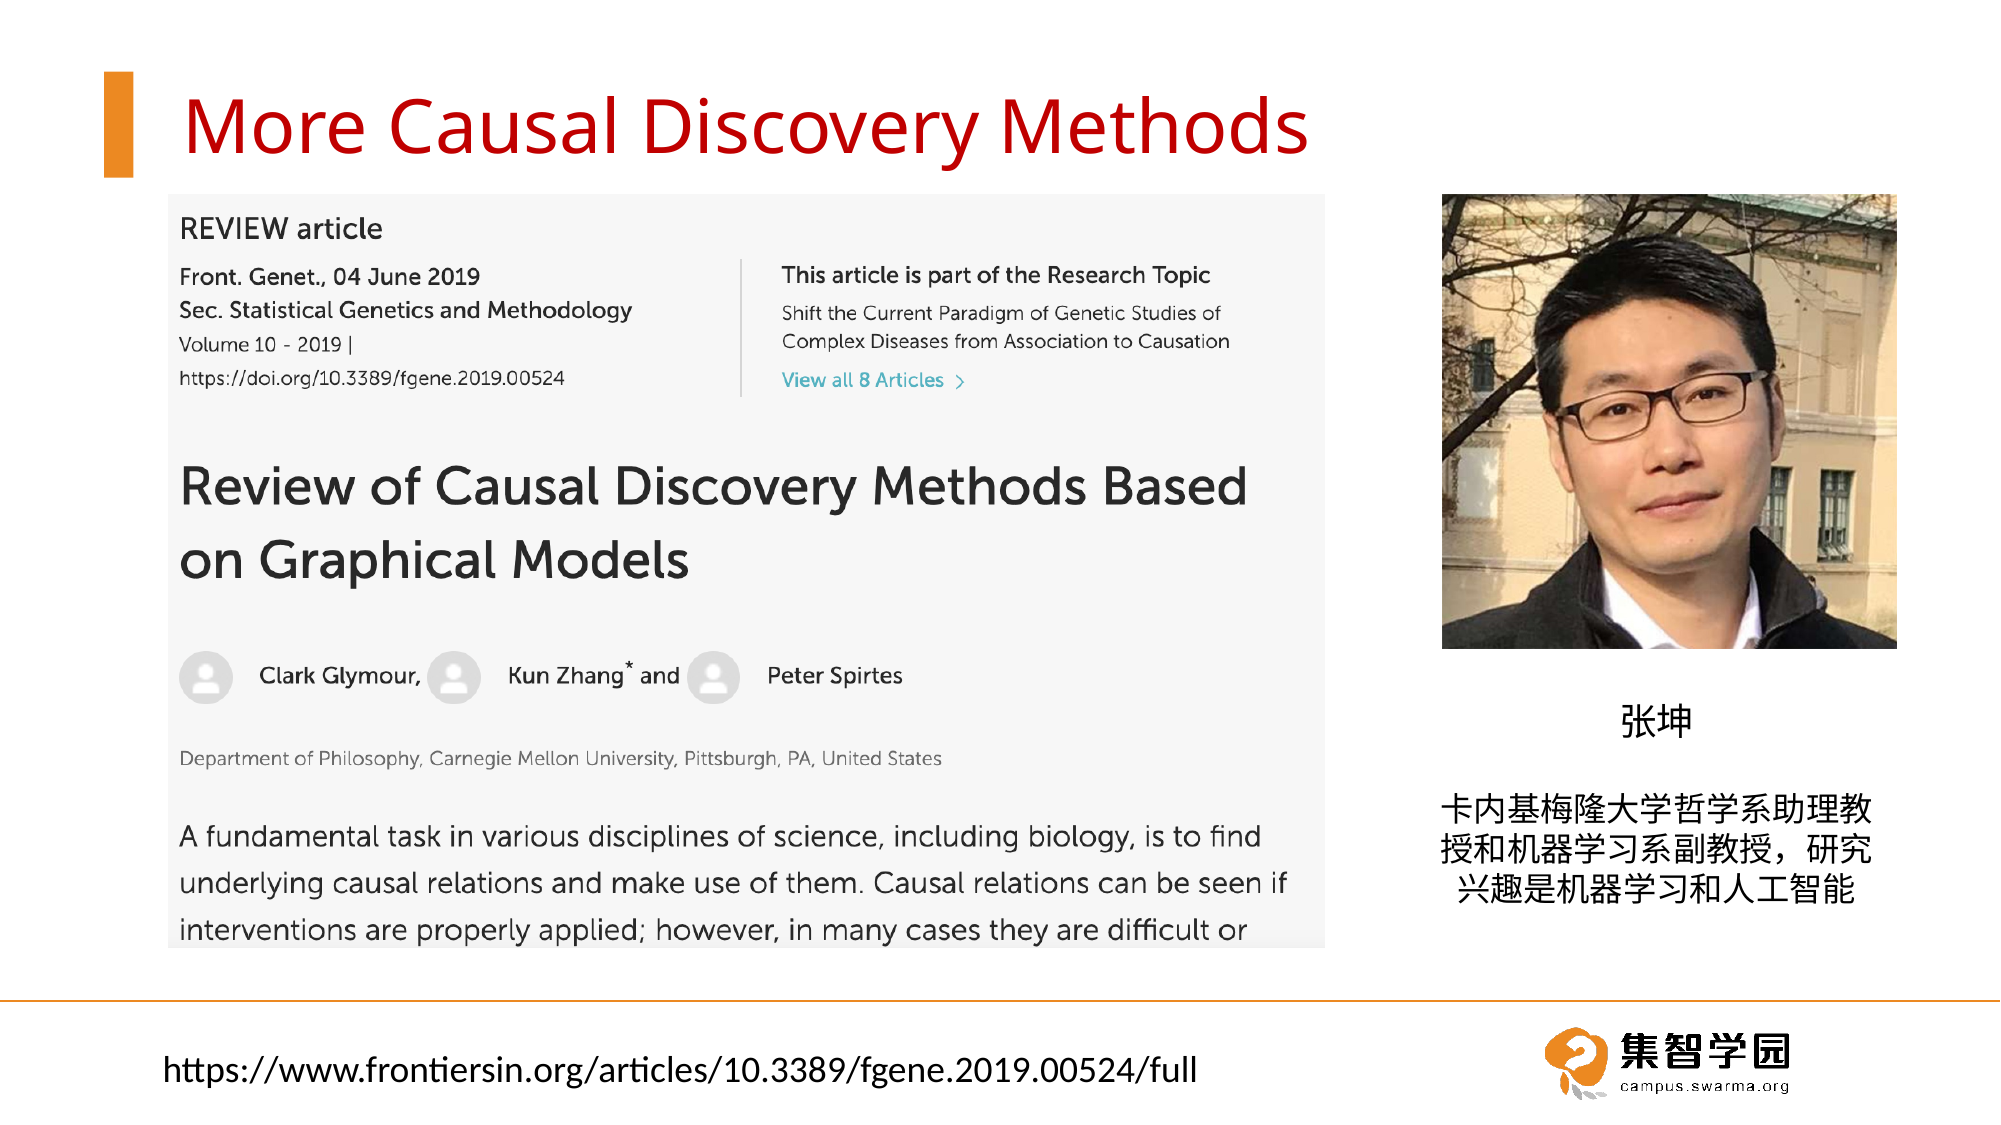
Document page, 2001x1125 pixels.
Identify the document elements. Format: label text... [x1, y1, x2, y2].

picture [167, 194, 1325, 948]
picture [1527, 963, 1811, 1125]
picture [1441, 194, 1897, 650]
text_box 张坤 卡内基梅隆大学哲学系助理教授和机器学习系副教授，研究兴趣是机器学习和人工智能 [1416, 690, 1897, 916]
text_box More Causal Discovery Methods [168, 71, 1532, 177]
text_box https://www.frontiersin.org/articles/10.3389/fgene.2019.00524/full [147, 1037, 1325, 1098]
text_box [103, 70, 135, 179]
